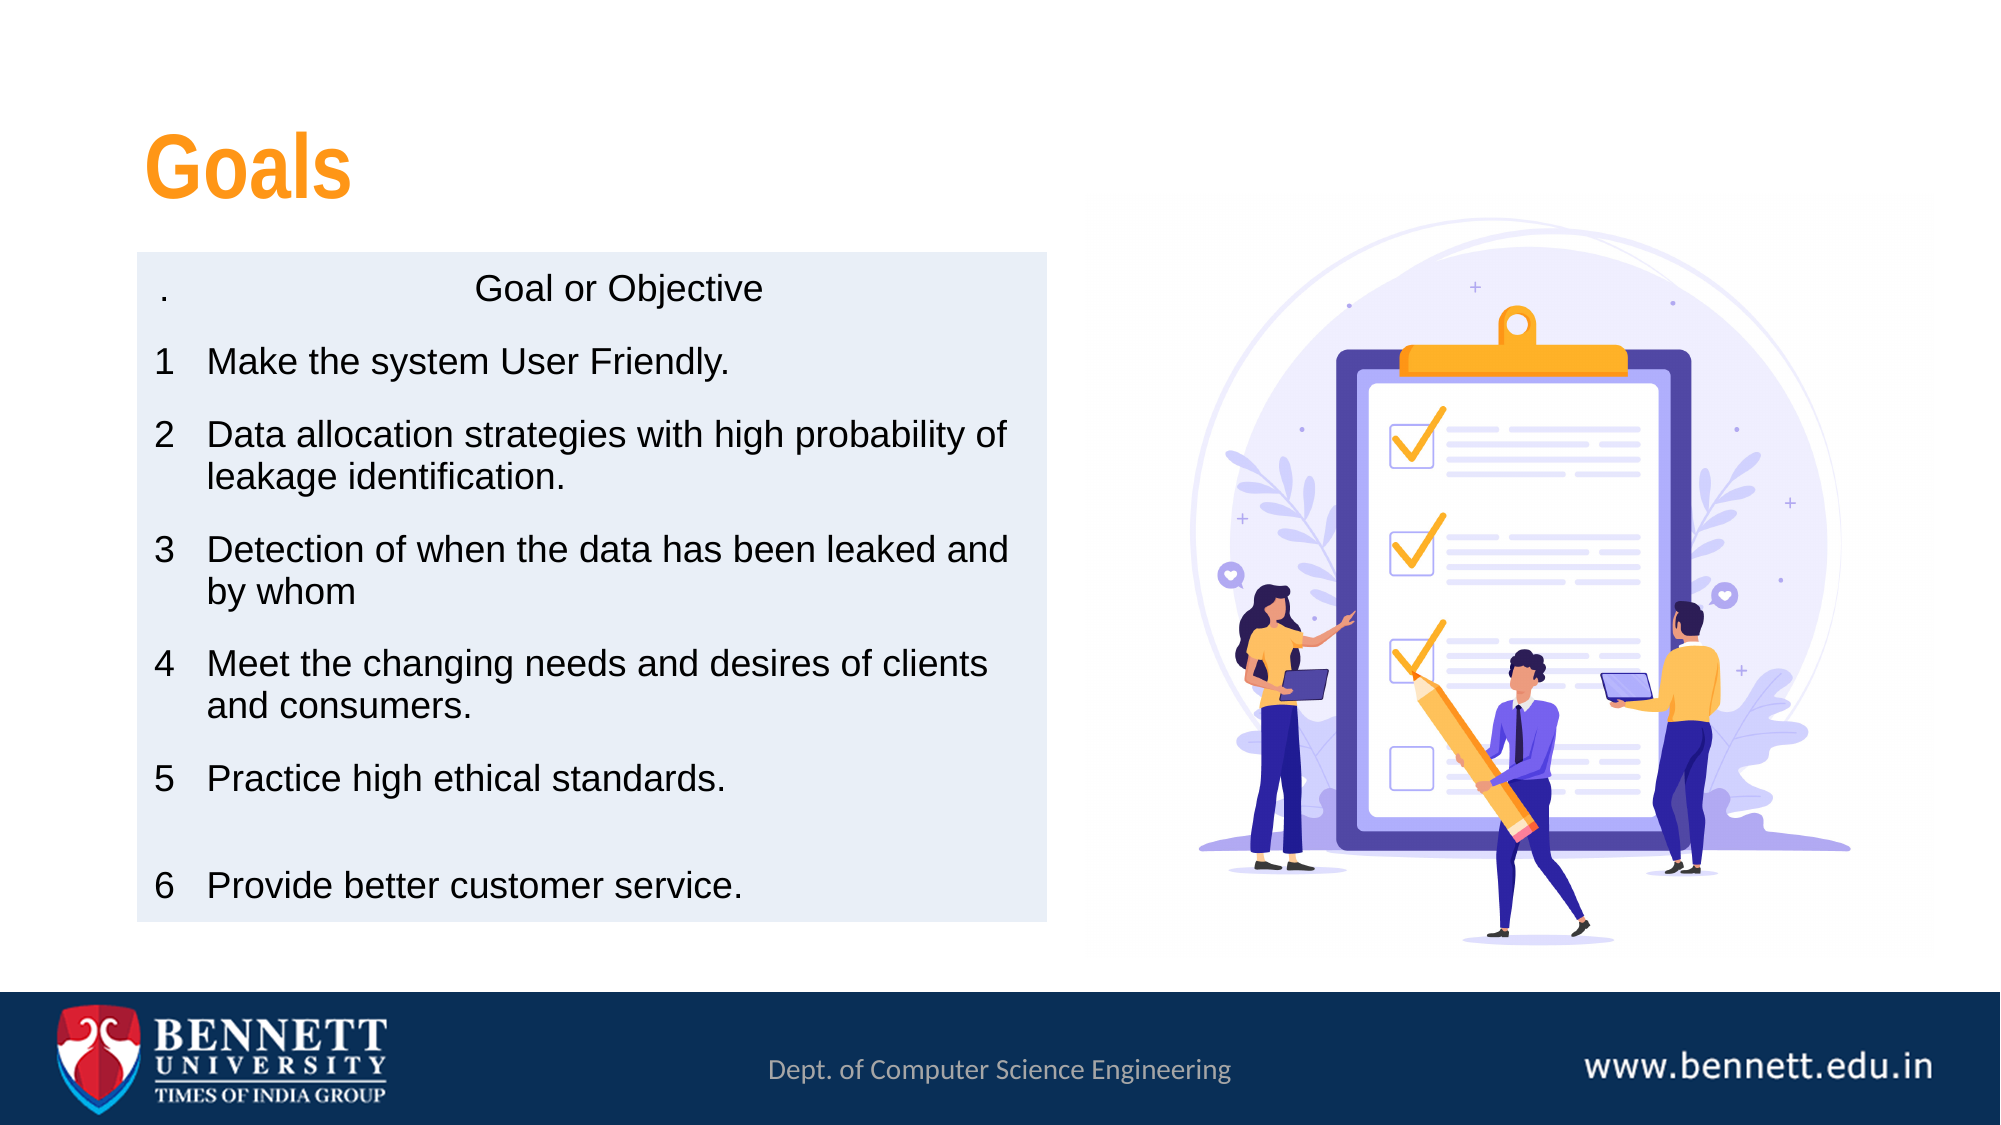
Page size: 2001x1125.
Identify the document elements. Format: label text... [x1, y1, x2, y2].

table_cell 5 [137, 742, 191, 850]
table_cell 3 [137, 513, 191, 627]
table_cell 4 [137, 627, 191, 742]
table_cell 6 [137, 850, 191, 922]
table_cell 1 [137, 325, 191, 398]
table_cell Meet the changing needs and desires of clients and consumers. [191, 627, 1047, 742]
picture [0, 992, 2000, 1125]
table_header Goal or Objective [191, 252, 1047, 325]
table_cell 2 [137, 398, 191, 513]
table_header . [137, 252, 191, 325]
table_cell Data allocation strategies with high probability of leakage identification. [191, 398, 1047, 513]
title Goals [136, 59, 1863, 278]
table_cell Detection of when the data has been leaked and by whom [191, 513, 1047, 627]
table_cell Make the system User Friendly. [191, 325, 1047, 398]
table_cell Practice high ethical standards. [191, 742, 1047, 850]
table_cell Provide better customer service. [191, 850, 1047, 922]
picture [1085, 193, 1934, 959]
